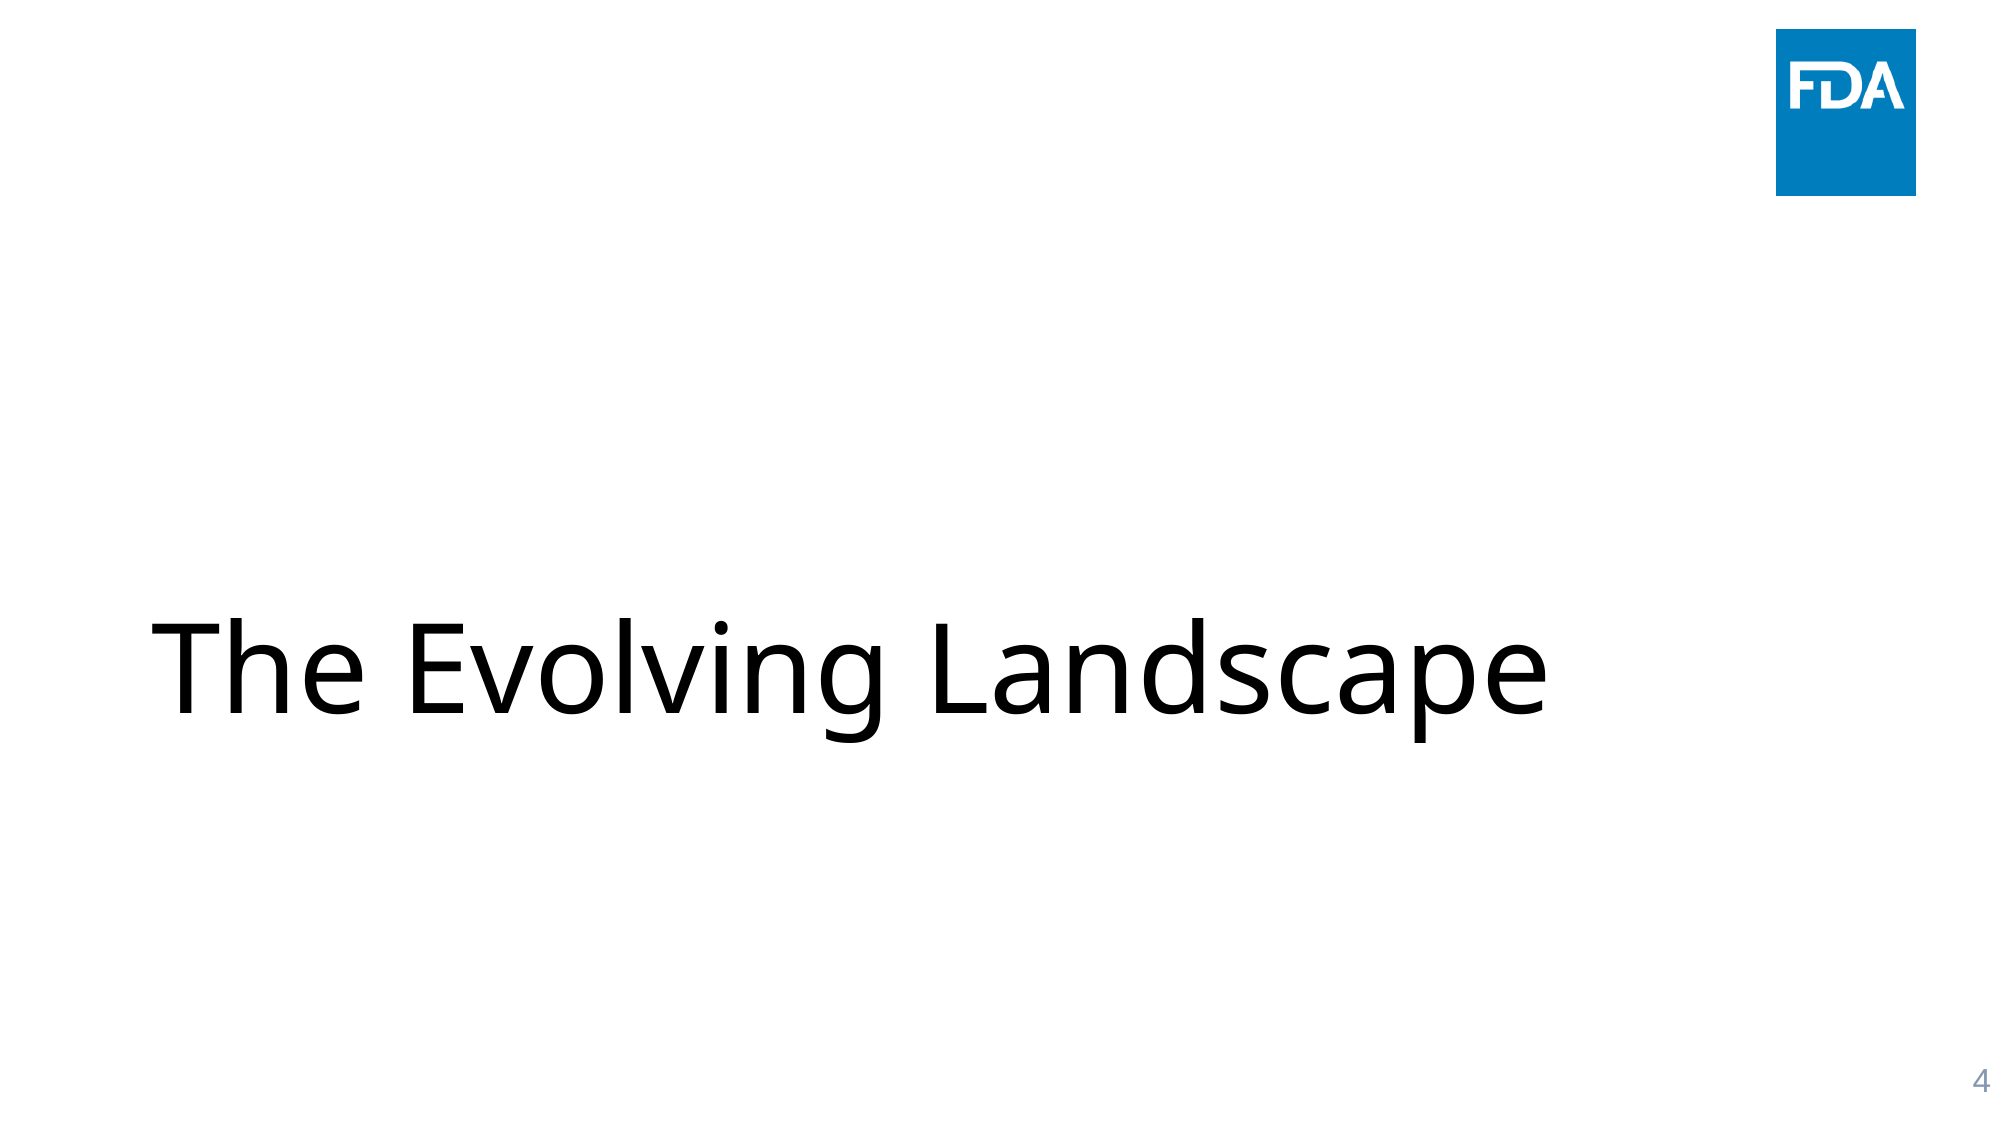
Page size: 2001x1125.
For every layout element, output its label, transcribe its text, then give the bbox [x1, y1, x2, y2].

picture [1791, 62, 1861, 108]
title The Evolving Landscape [136, 280, 1862, 749]
picture [1861, 62, 1903, 108]
